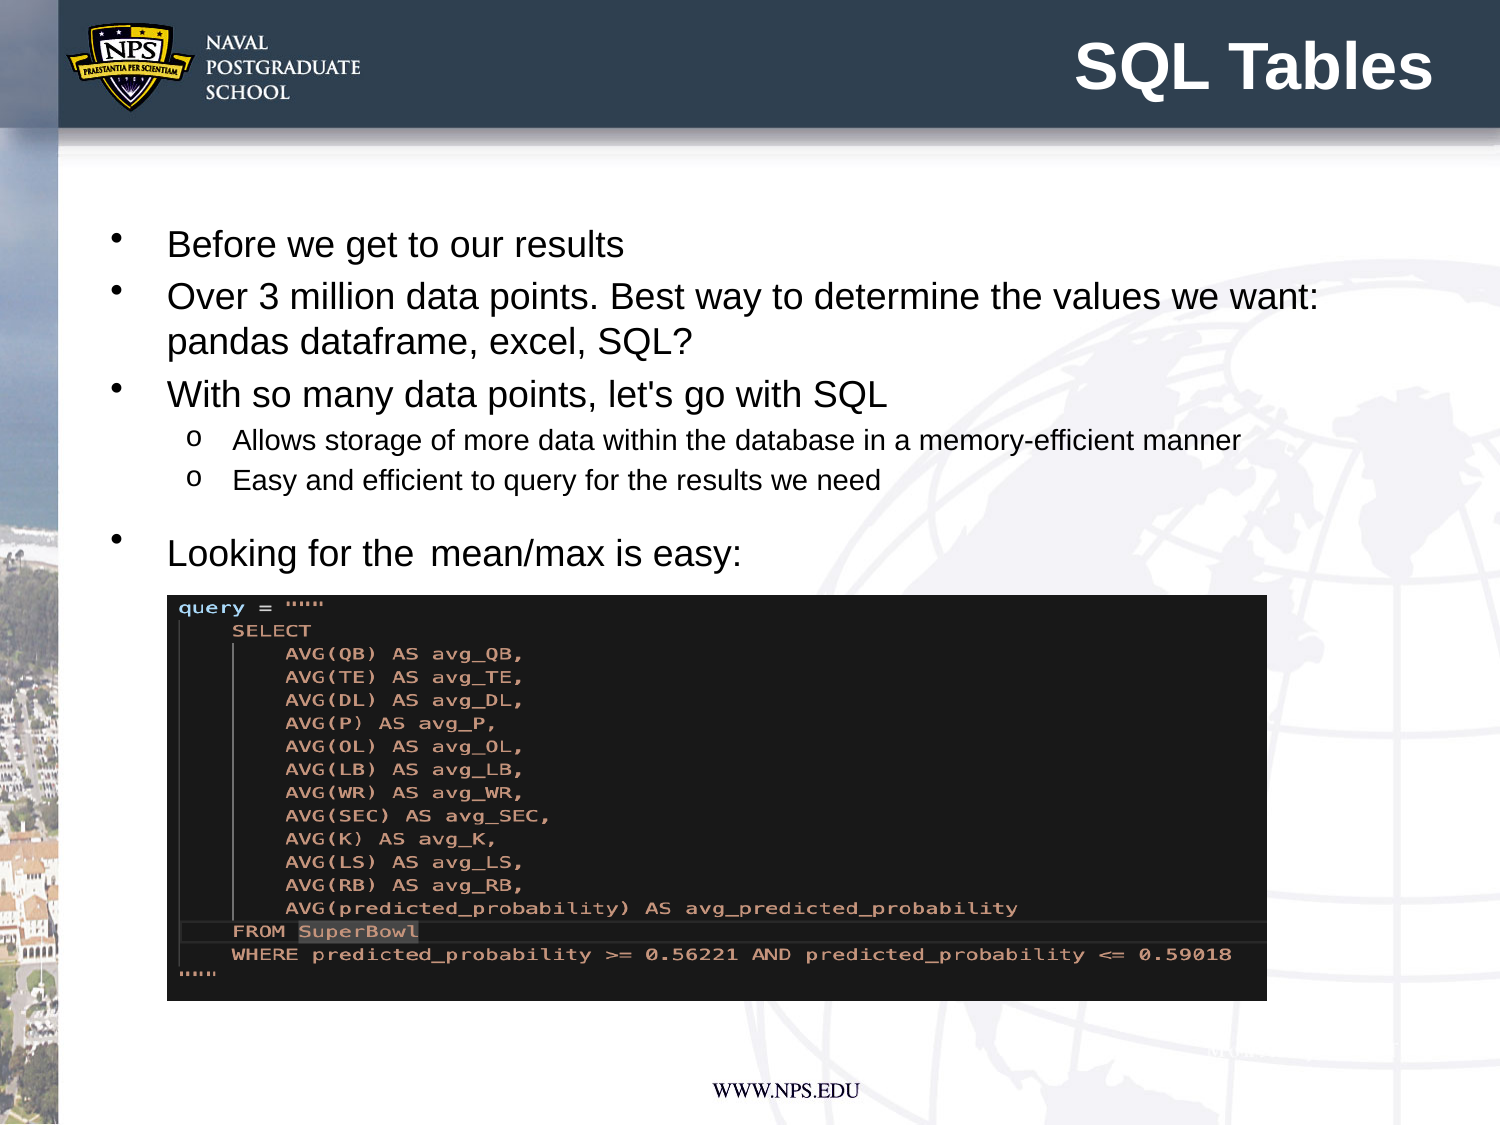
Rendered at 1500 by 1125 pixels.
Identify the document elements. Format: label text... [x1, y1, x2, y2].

title SQL Tables [375, 0, 1450, 125]
picture [0, 0, 1500, 1125]
list Before we get to our results Over 3 million data points. Best way to determine the values we want: pandas dataframe, excel, SQL? With so many data points, let's go with SQL Allows storage of more data within the database in a memory-efficient manner Easy and efficient to query for the results we need Looking for the mean/max is easy: [95, 212, 1425, 1000]
